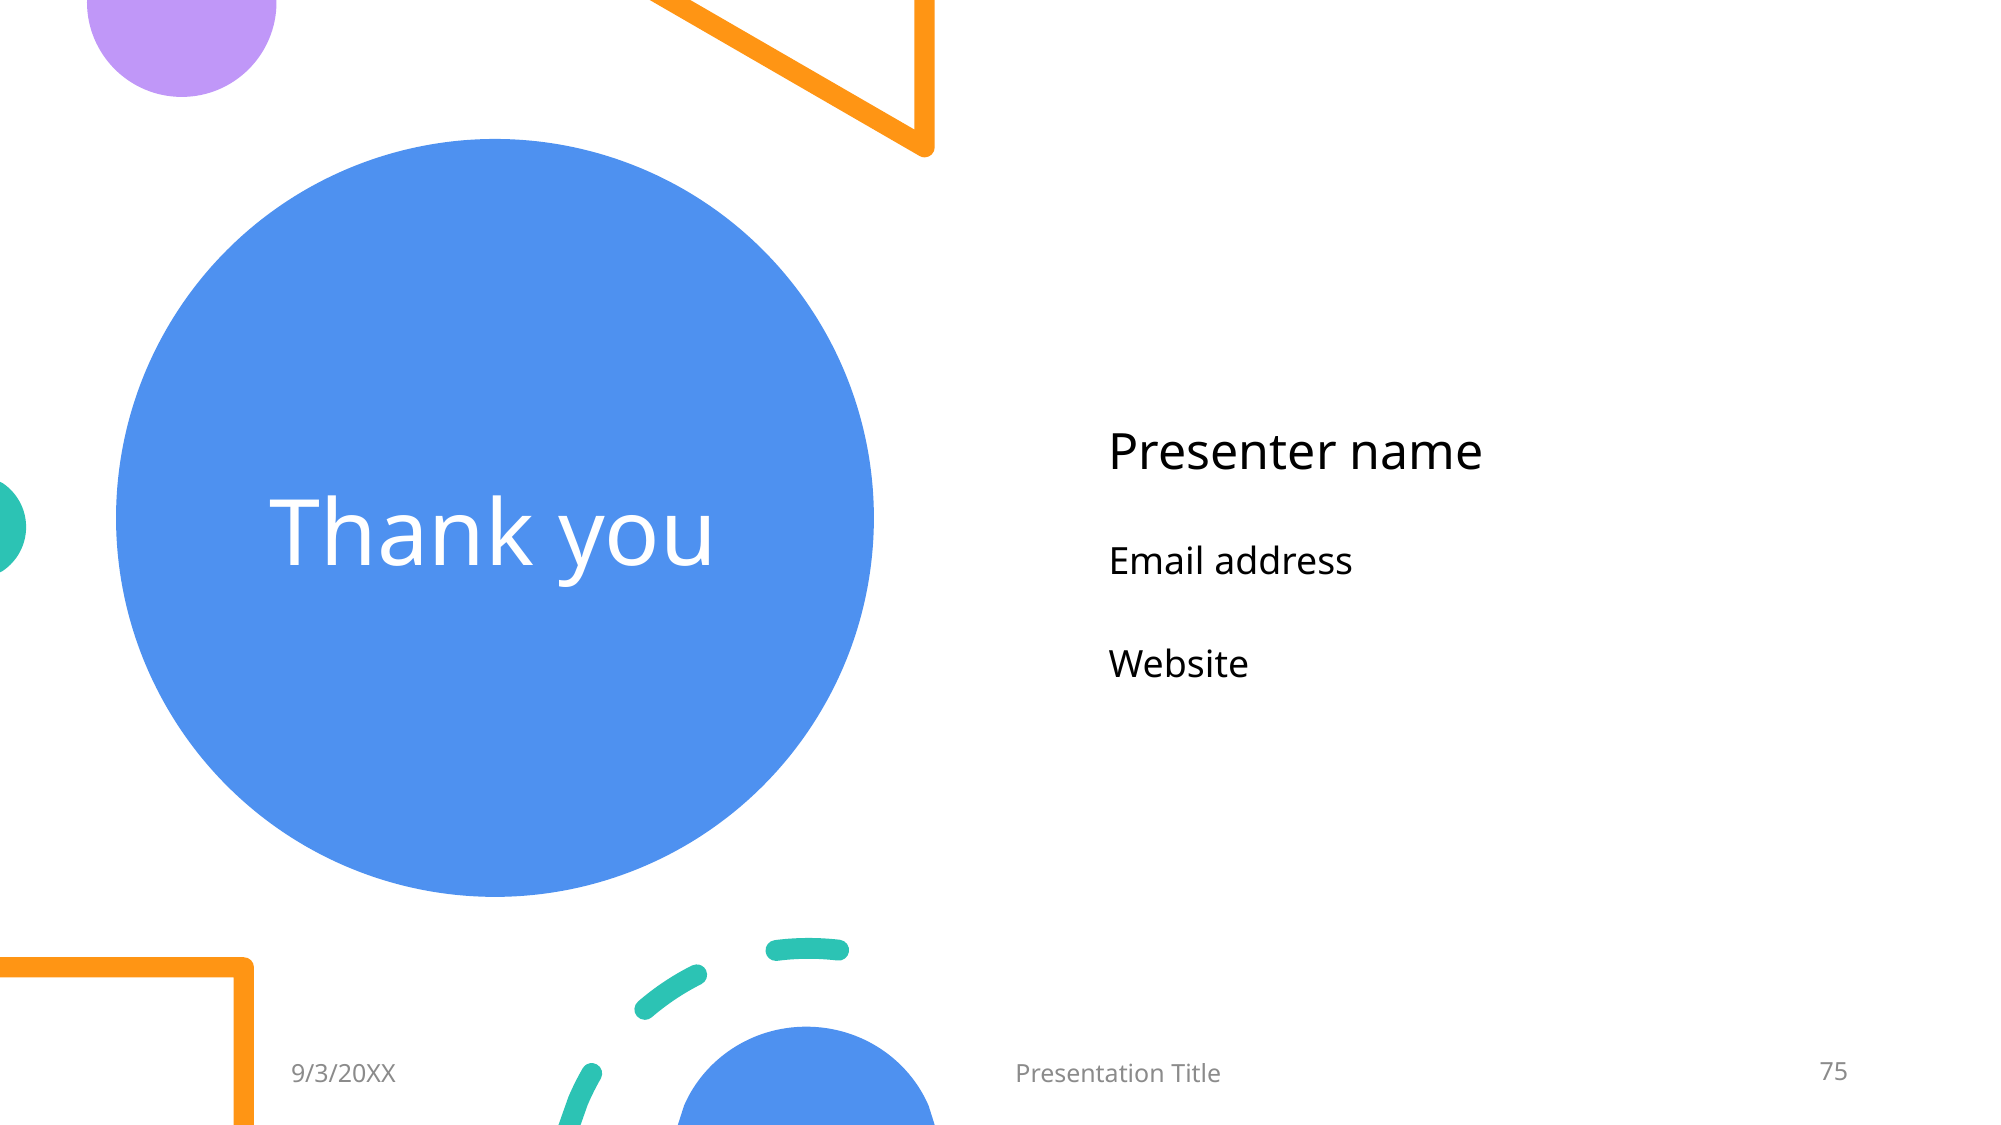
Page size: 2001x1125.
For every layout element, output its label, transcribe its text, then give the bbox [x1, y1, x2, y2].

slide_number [276, 1042, 530, 1103]
list Presenter name Email address Website [1093, 418, 1866, 707]
slide_number 75 [1723, 1042, 1863, 1103]
title Thank you [228, 202, 759, 870]
footer Presentation Title [1000, 1042, 1676, 1103]
